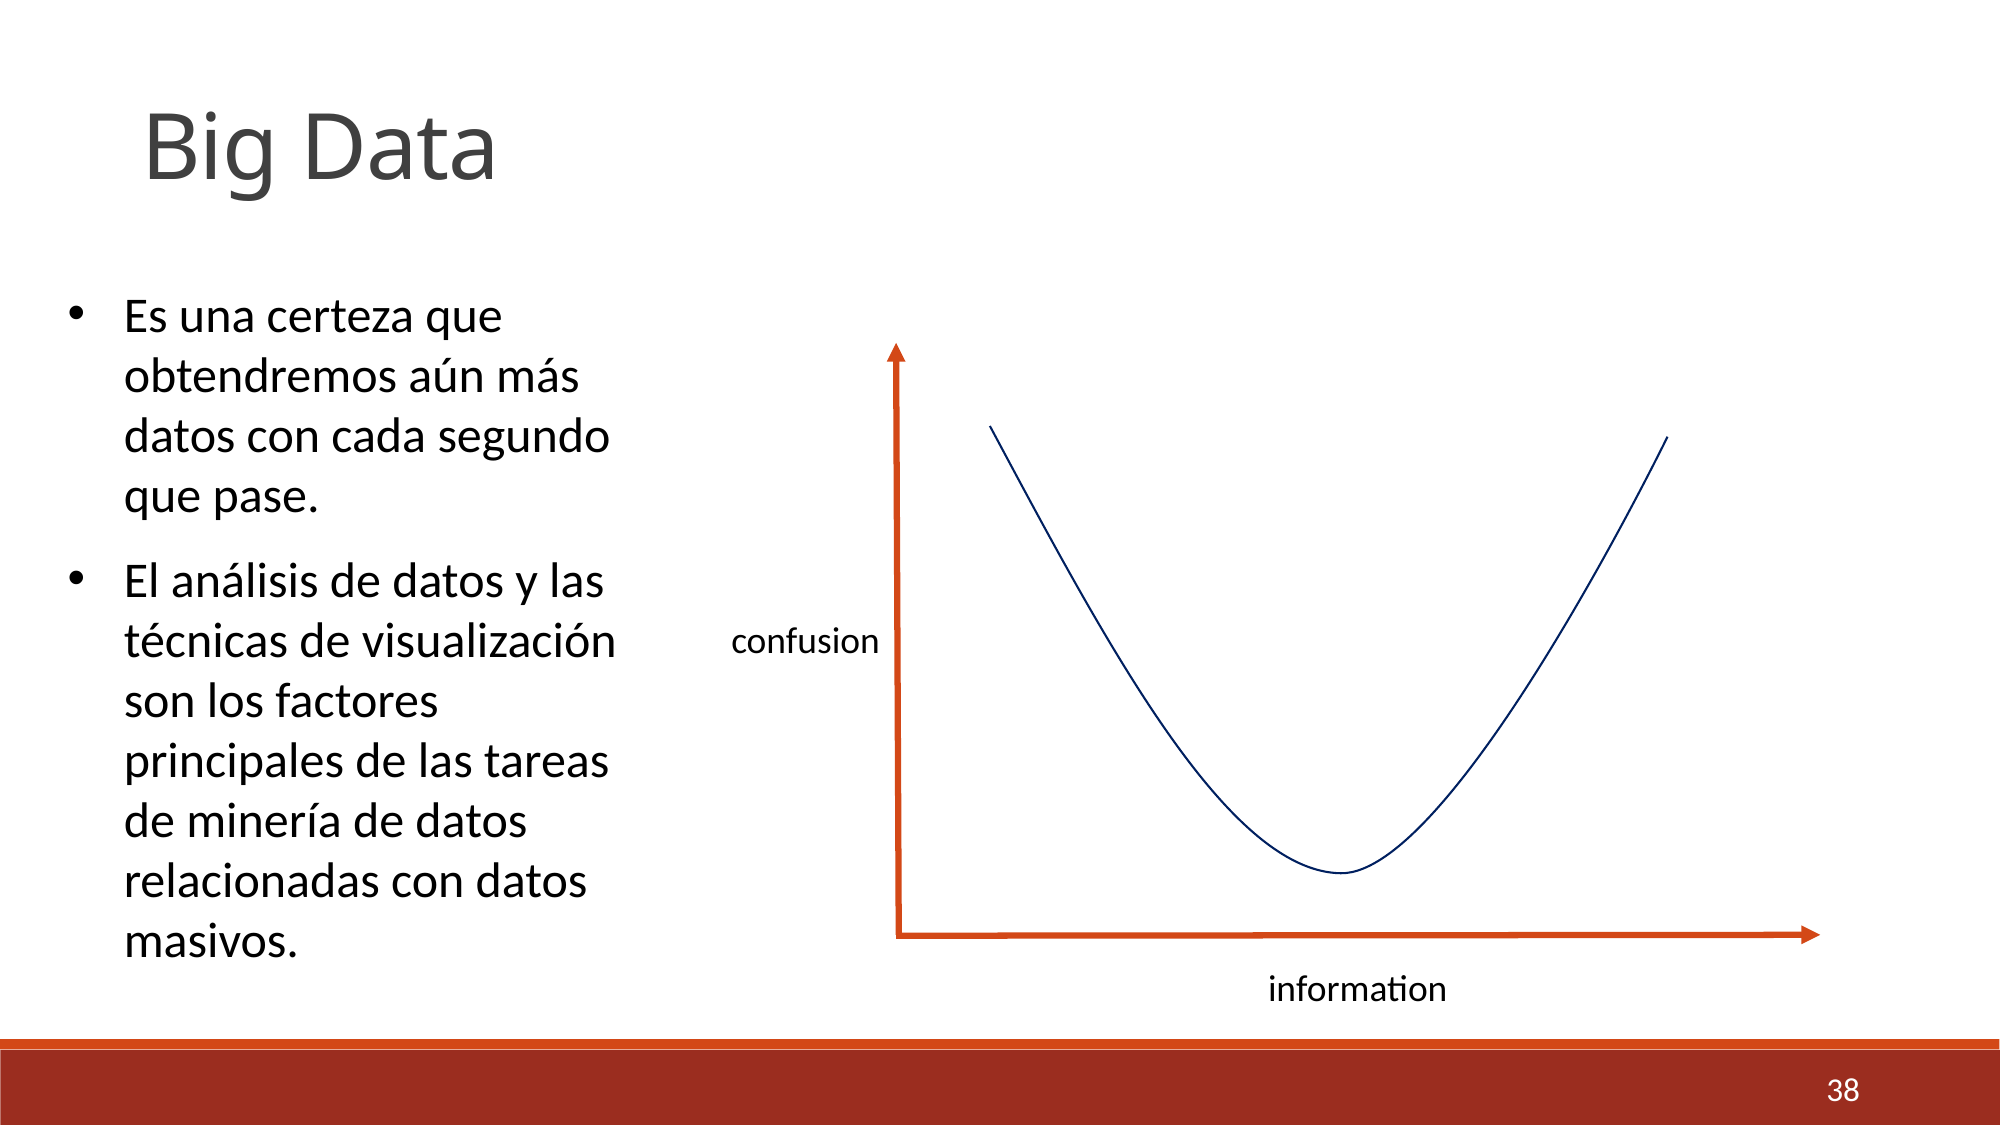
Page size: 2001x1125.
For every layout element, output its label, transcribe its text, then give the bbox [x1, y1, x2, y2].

text_box Es una certeza que obtendremos aún más datos con cada segundo que pase. El análisis de datos y las técnicas de visualización son los factores principales de las tareas de minería de datos relacionadas con datos masivos. [52, 275, 670, 976]
text_box [988, 425, 1669, 875]
text_box Big Data [126, 97, 1821, 237]
text_box information [1253, 956, 1463, 1016]
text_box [895, 342, 900, 934]
text_box confusion [716, 608, 892, 669]
slide_number 38 [126, 1061, 1875, 1115]
